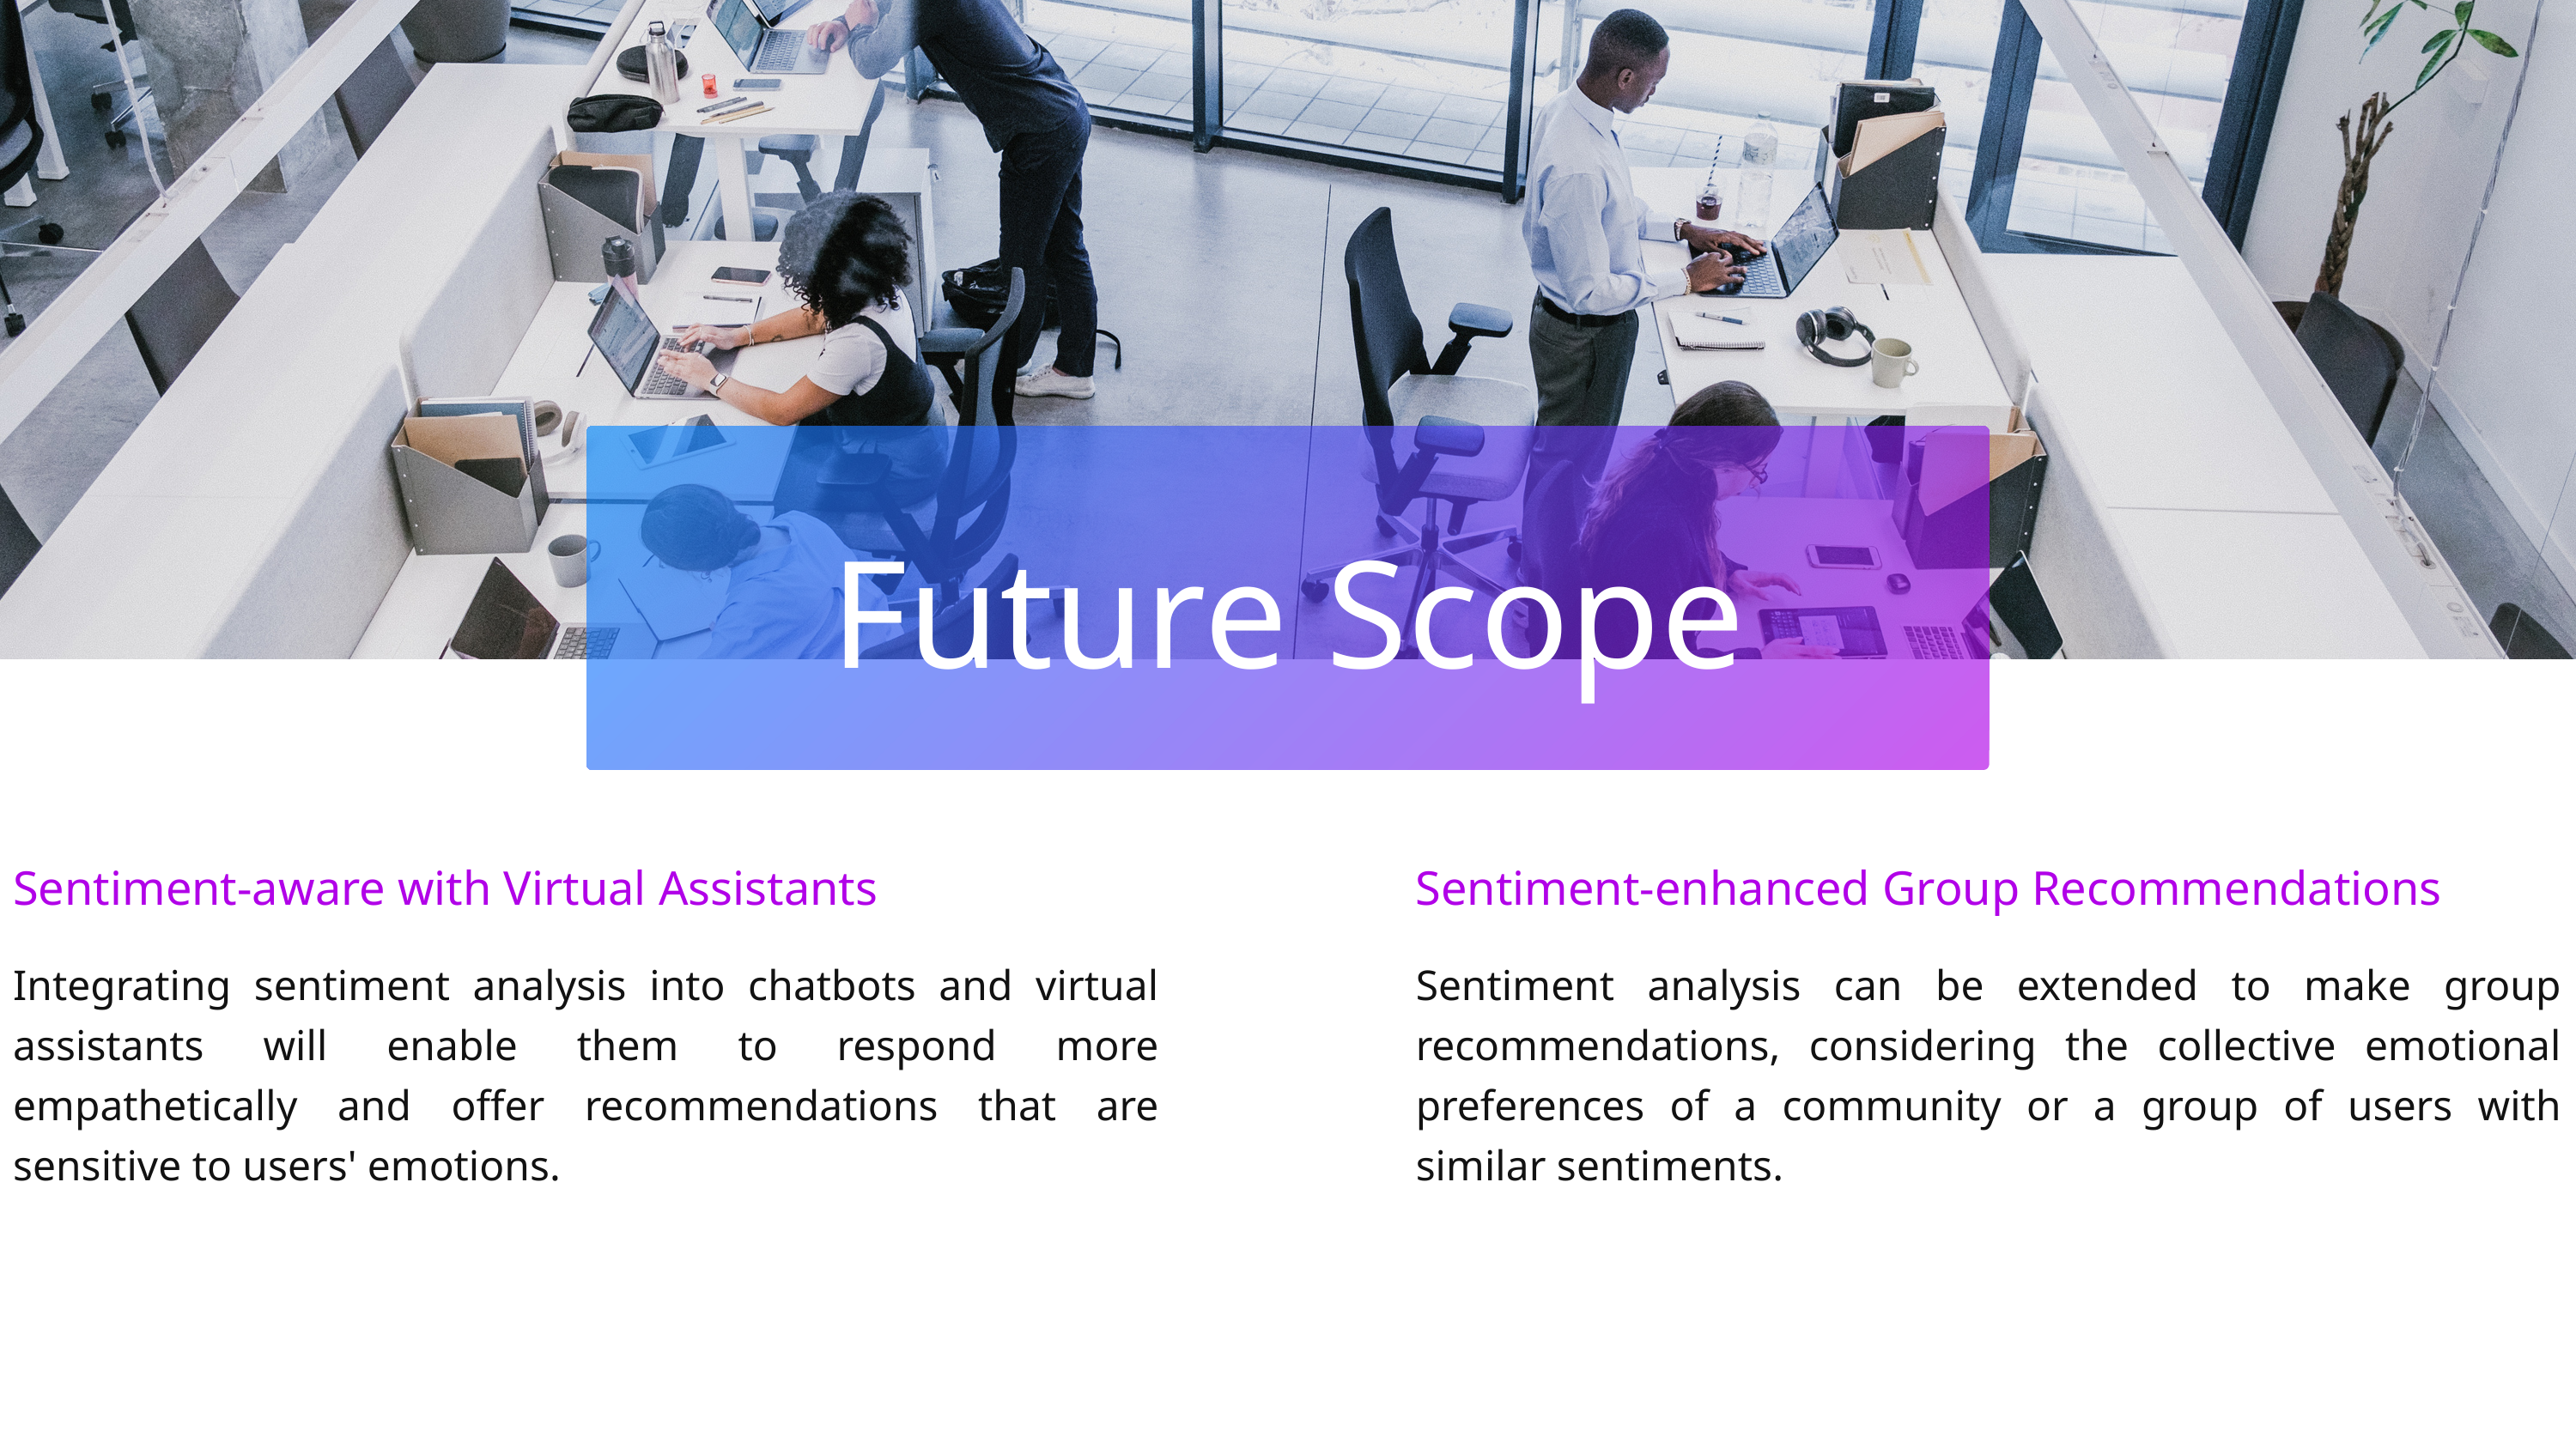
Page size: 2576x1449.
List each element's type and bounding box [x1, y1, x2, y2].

text_box [0, 0, 2576, 659]
text_box [1415, 855, 2563, 1180]
text_box [13, 855, 1161, 1180]
text_box [586, 426, 1990, 771]
